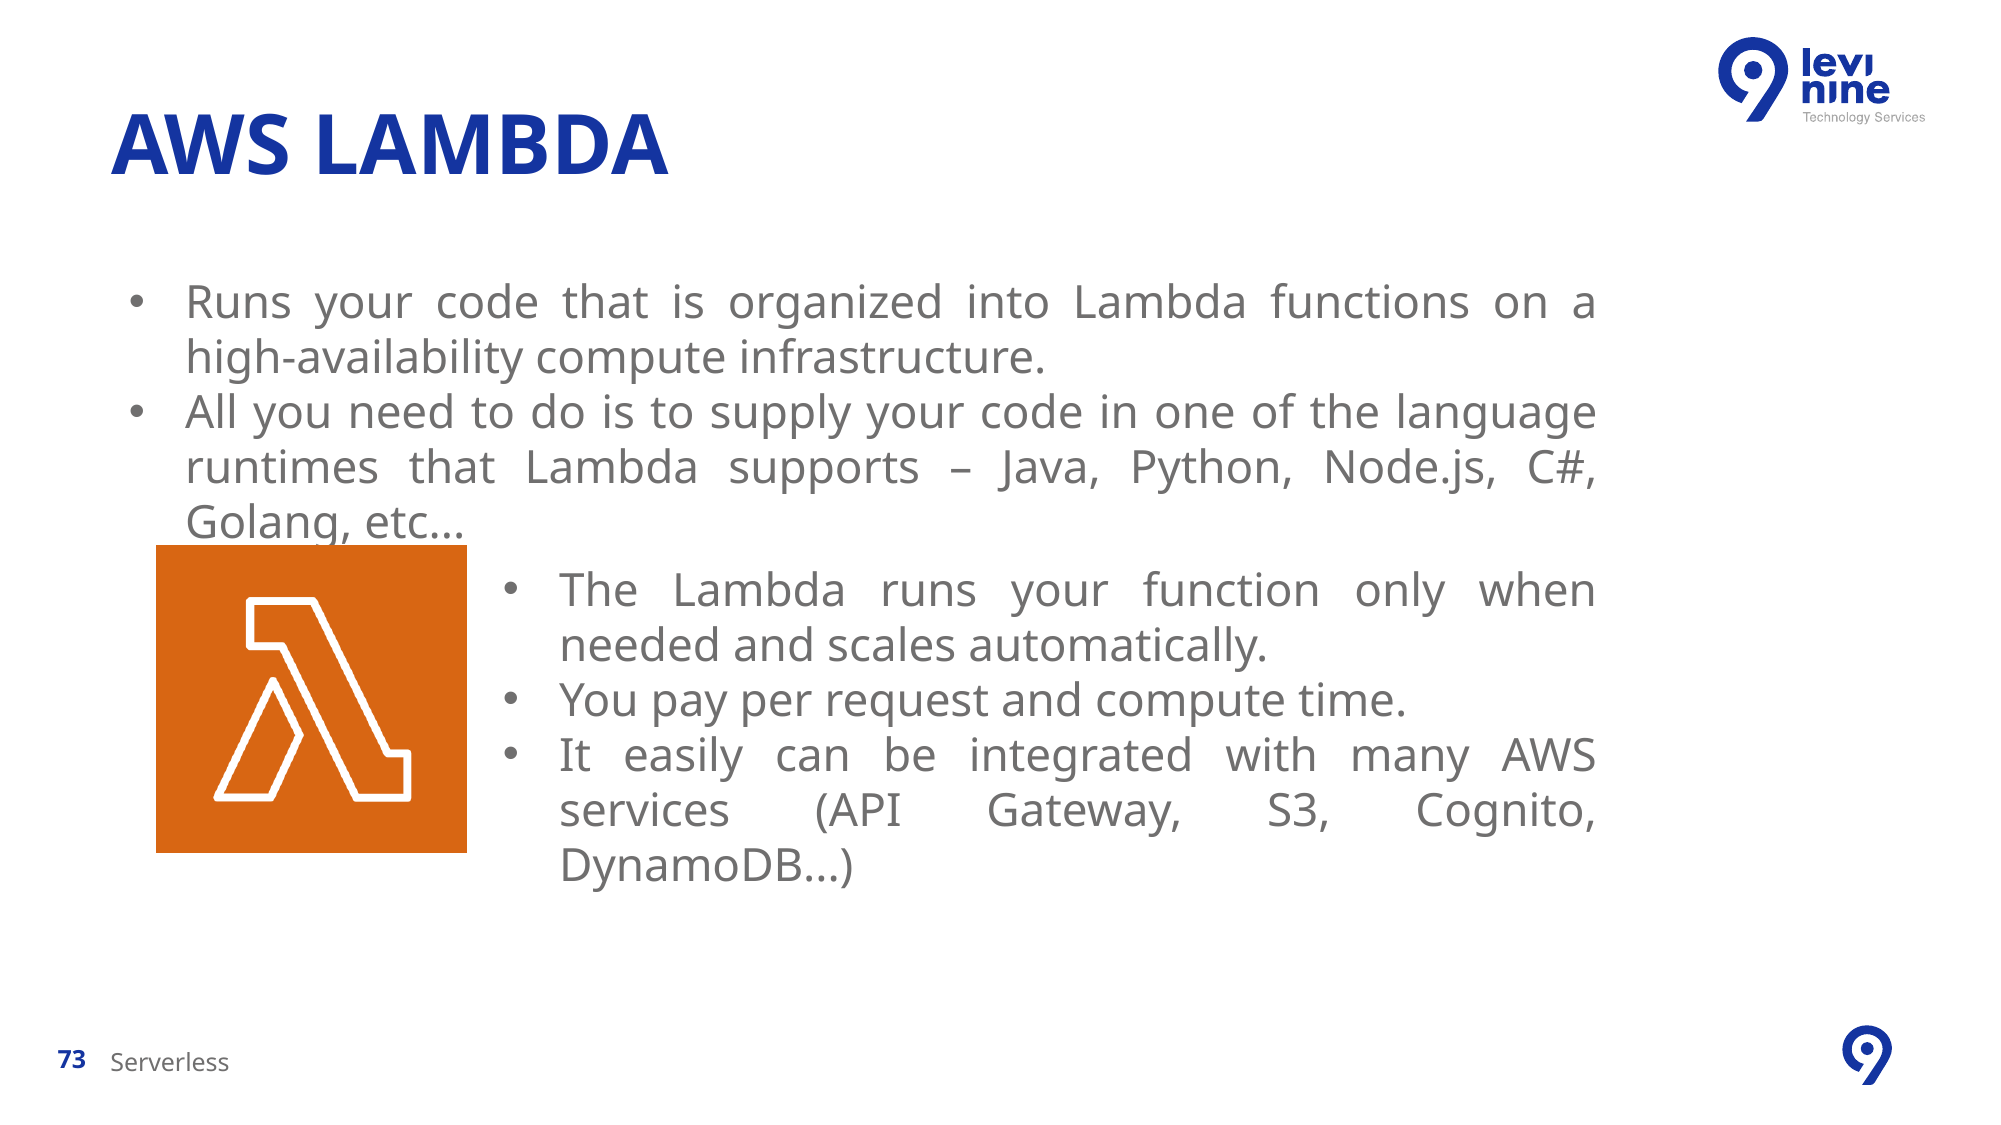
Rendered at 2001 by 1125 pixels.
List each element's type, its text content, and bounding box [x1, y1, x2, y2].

text_box Runs your code that is organized into Lambda functions on a high-availability compute infrastructure. All you need to do is to supply your code in one of the language runtimes that Lambda supports – Java, Python, Node.js, C#, Golang, etc... [122, 212, 1605, 604]
list [111, 253, 1251, 988]
title AWS Lambda [111, 81, 1686, 225]
slide_number 73 [57, 1045, 103, 1077]
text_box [1718, 37, 1925, 125]
text_box The Lambda runs your function only when needed and scales automatically. You pay per request and compute time. It easily can be integrated with many AWS services (API Gateway, S3, Cognito, DynamoDB...) [497, 499, 1604, 897]
picture [156, 545, 467, 853]
footer Serverless [110, 1045, 1289, 1077]
